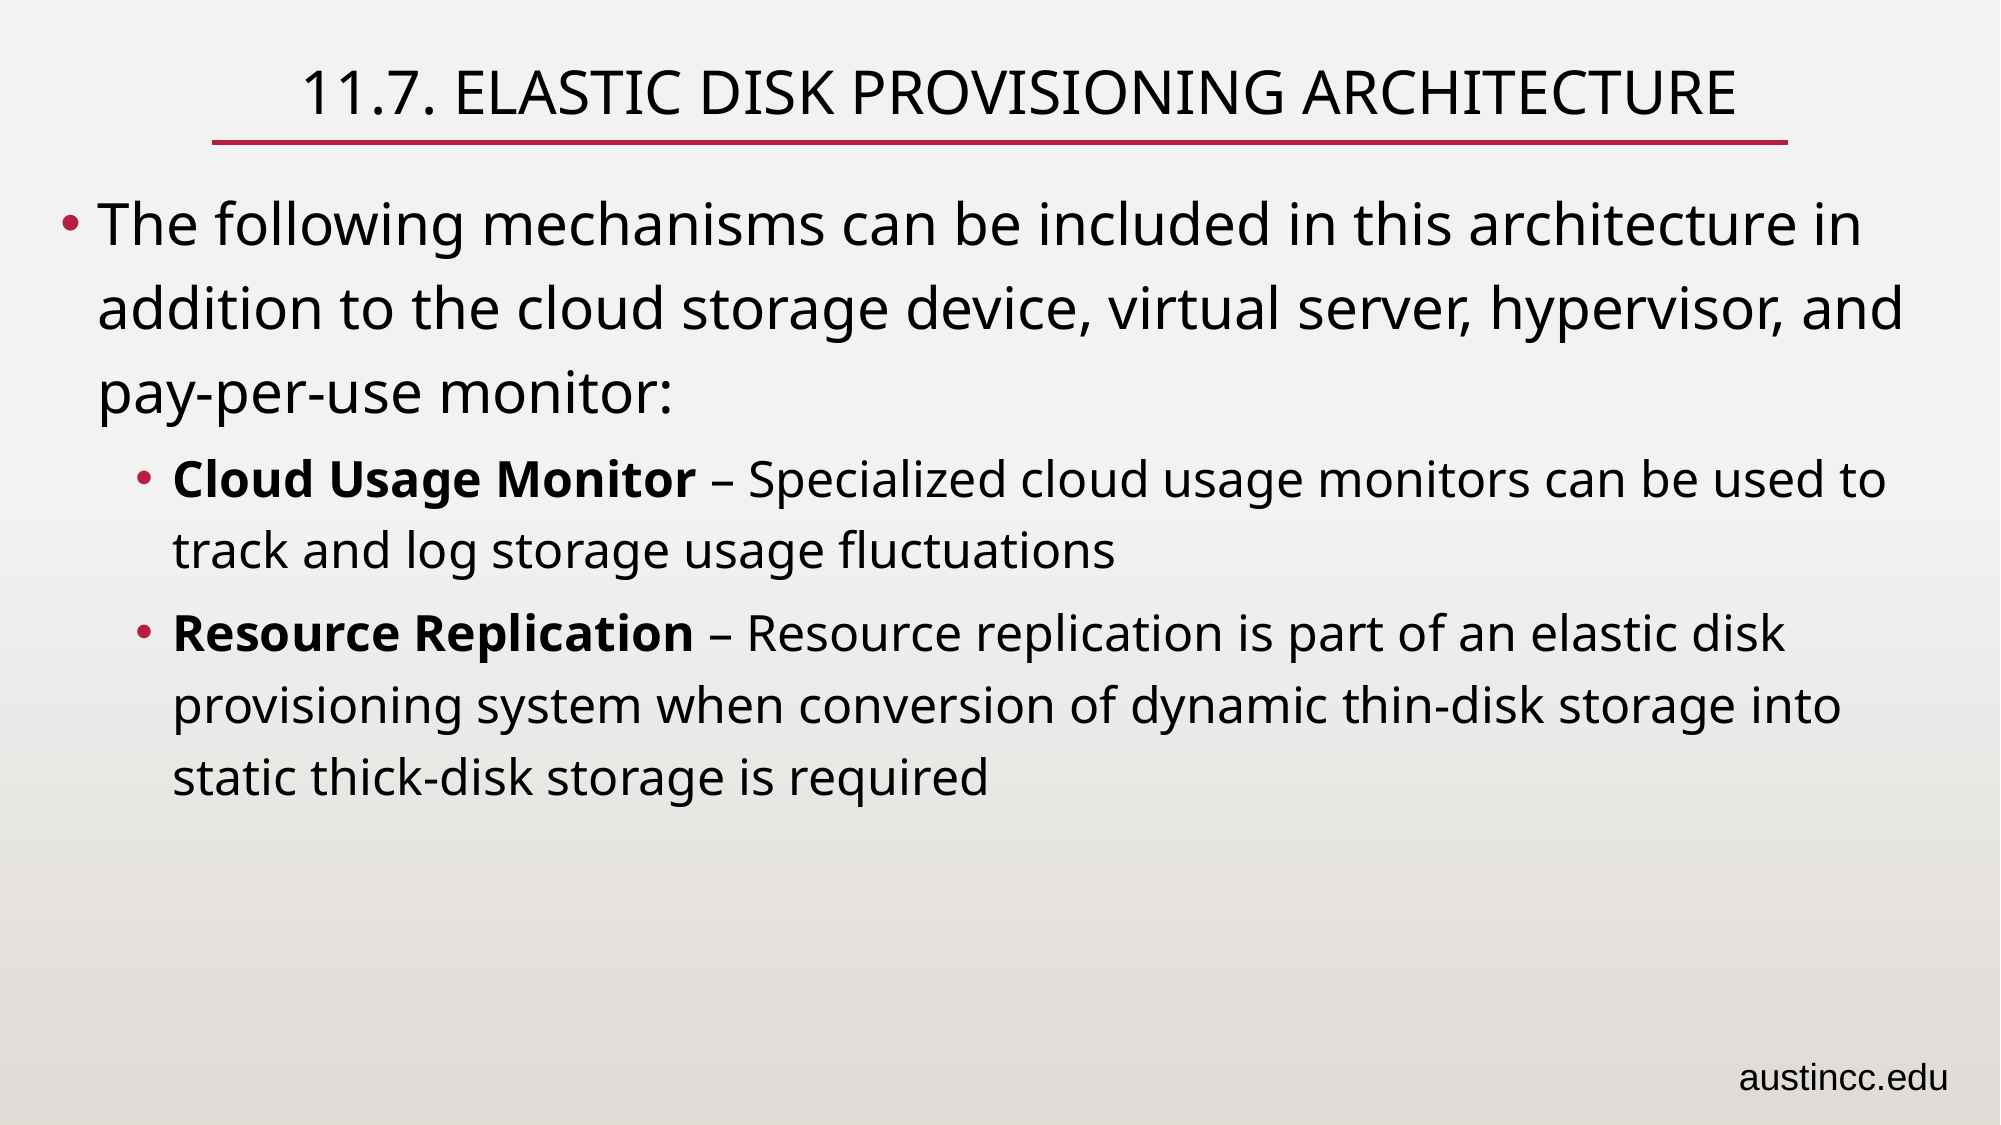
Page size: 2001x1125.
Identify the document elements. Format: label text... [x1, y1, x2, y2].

list The following mechanisms can be included in this architecture in addition to the cloud storage device, virtual server, hypervisor, and pay-per-use monitor: Cloud Usage Monitor – Specialized cloud usage monitors can be used to track and log storage usage fluctuations Resource Replication – Resource replication is part of an elastic disk provisioning system when conversion of dynamic thin-disk storage into static thick-disk storage is required [45, 165, 1955, 1071]
title 11.7. Elastic Disk Provisioning Architecture [232, 54, 1808, 137]
